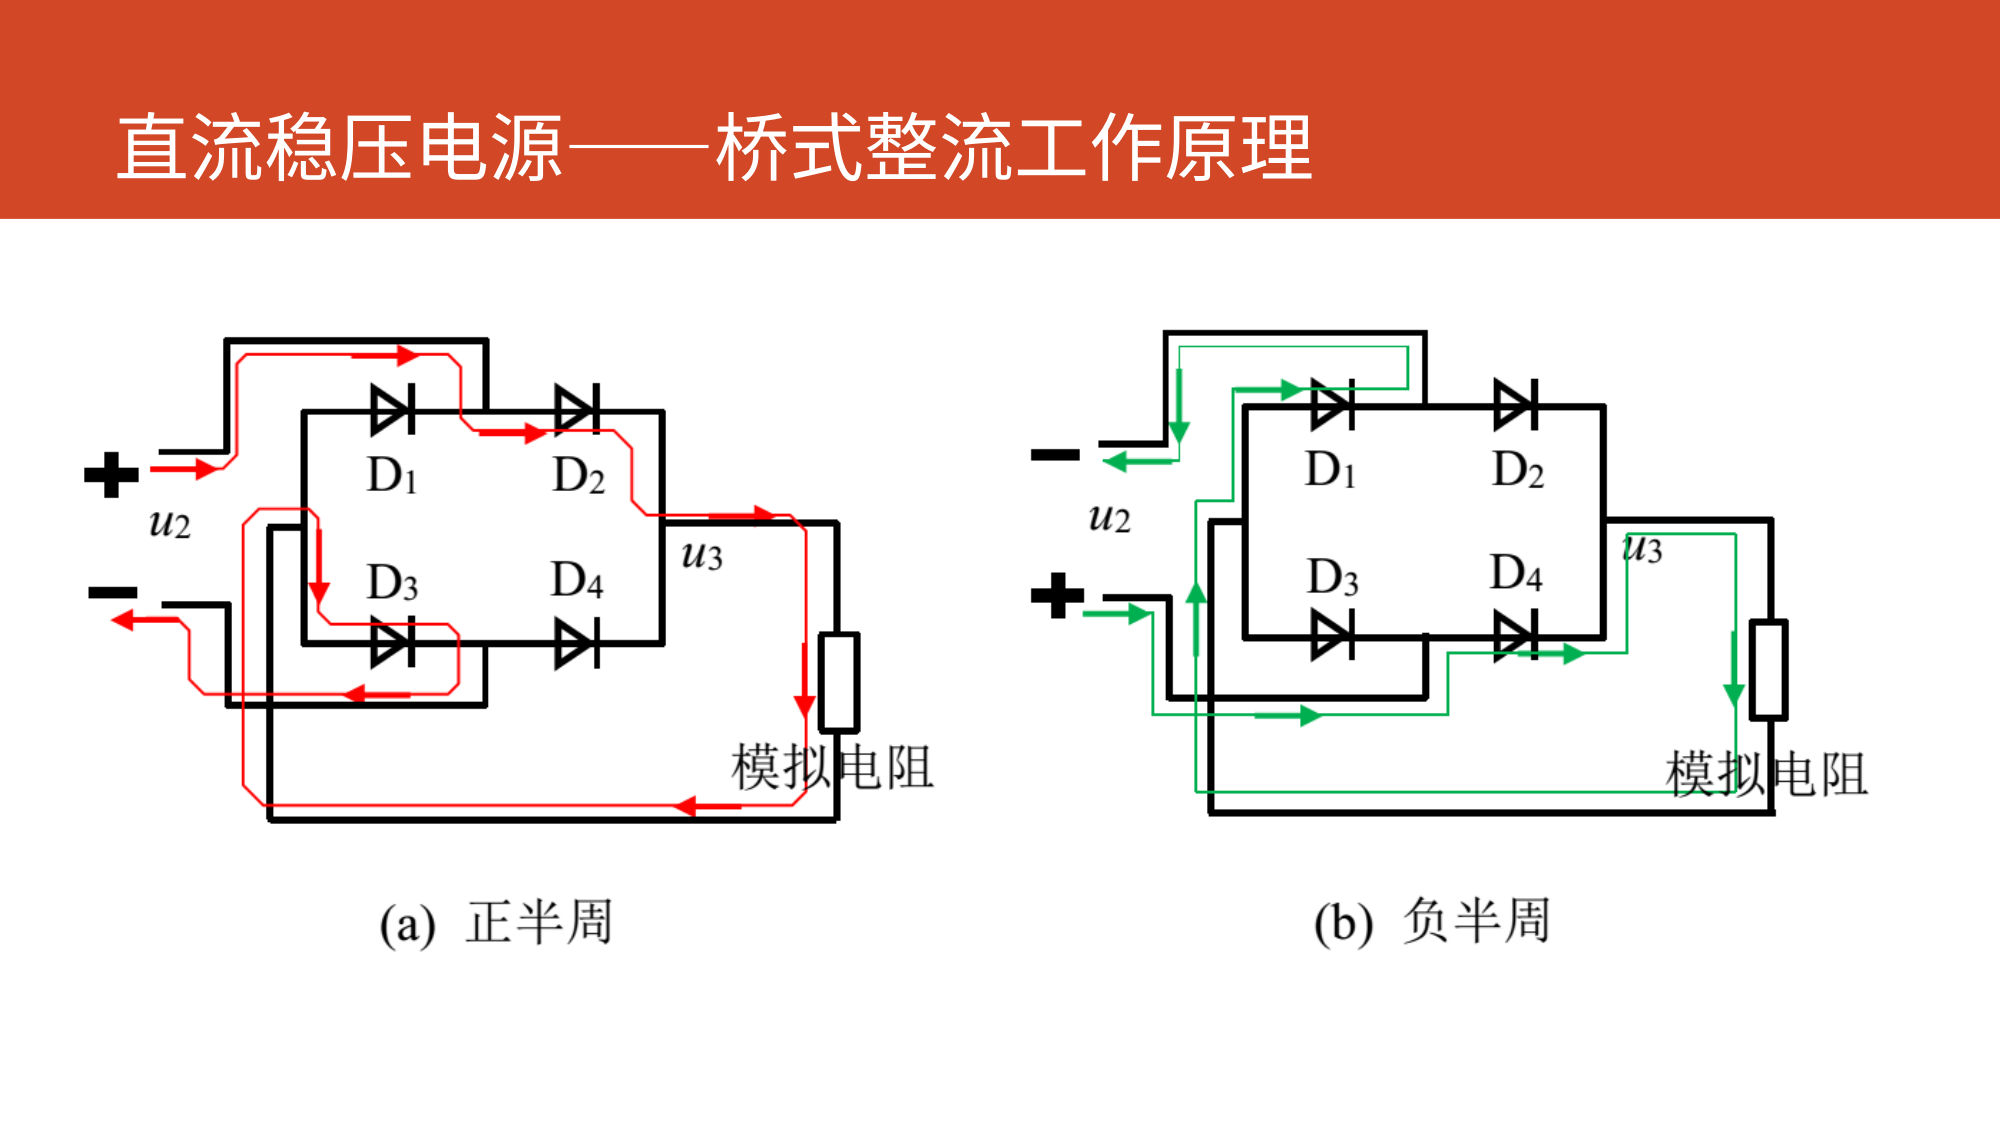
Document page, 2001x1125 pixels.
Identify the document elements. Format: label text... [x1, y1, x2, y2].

title 直流稳压电源——桥式整流工作原理 [99, 0, 1863, 199]
picture [73, 323, 1875, 956]
